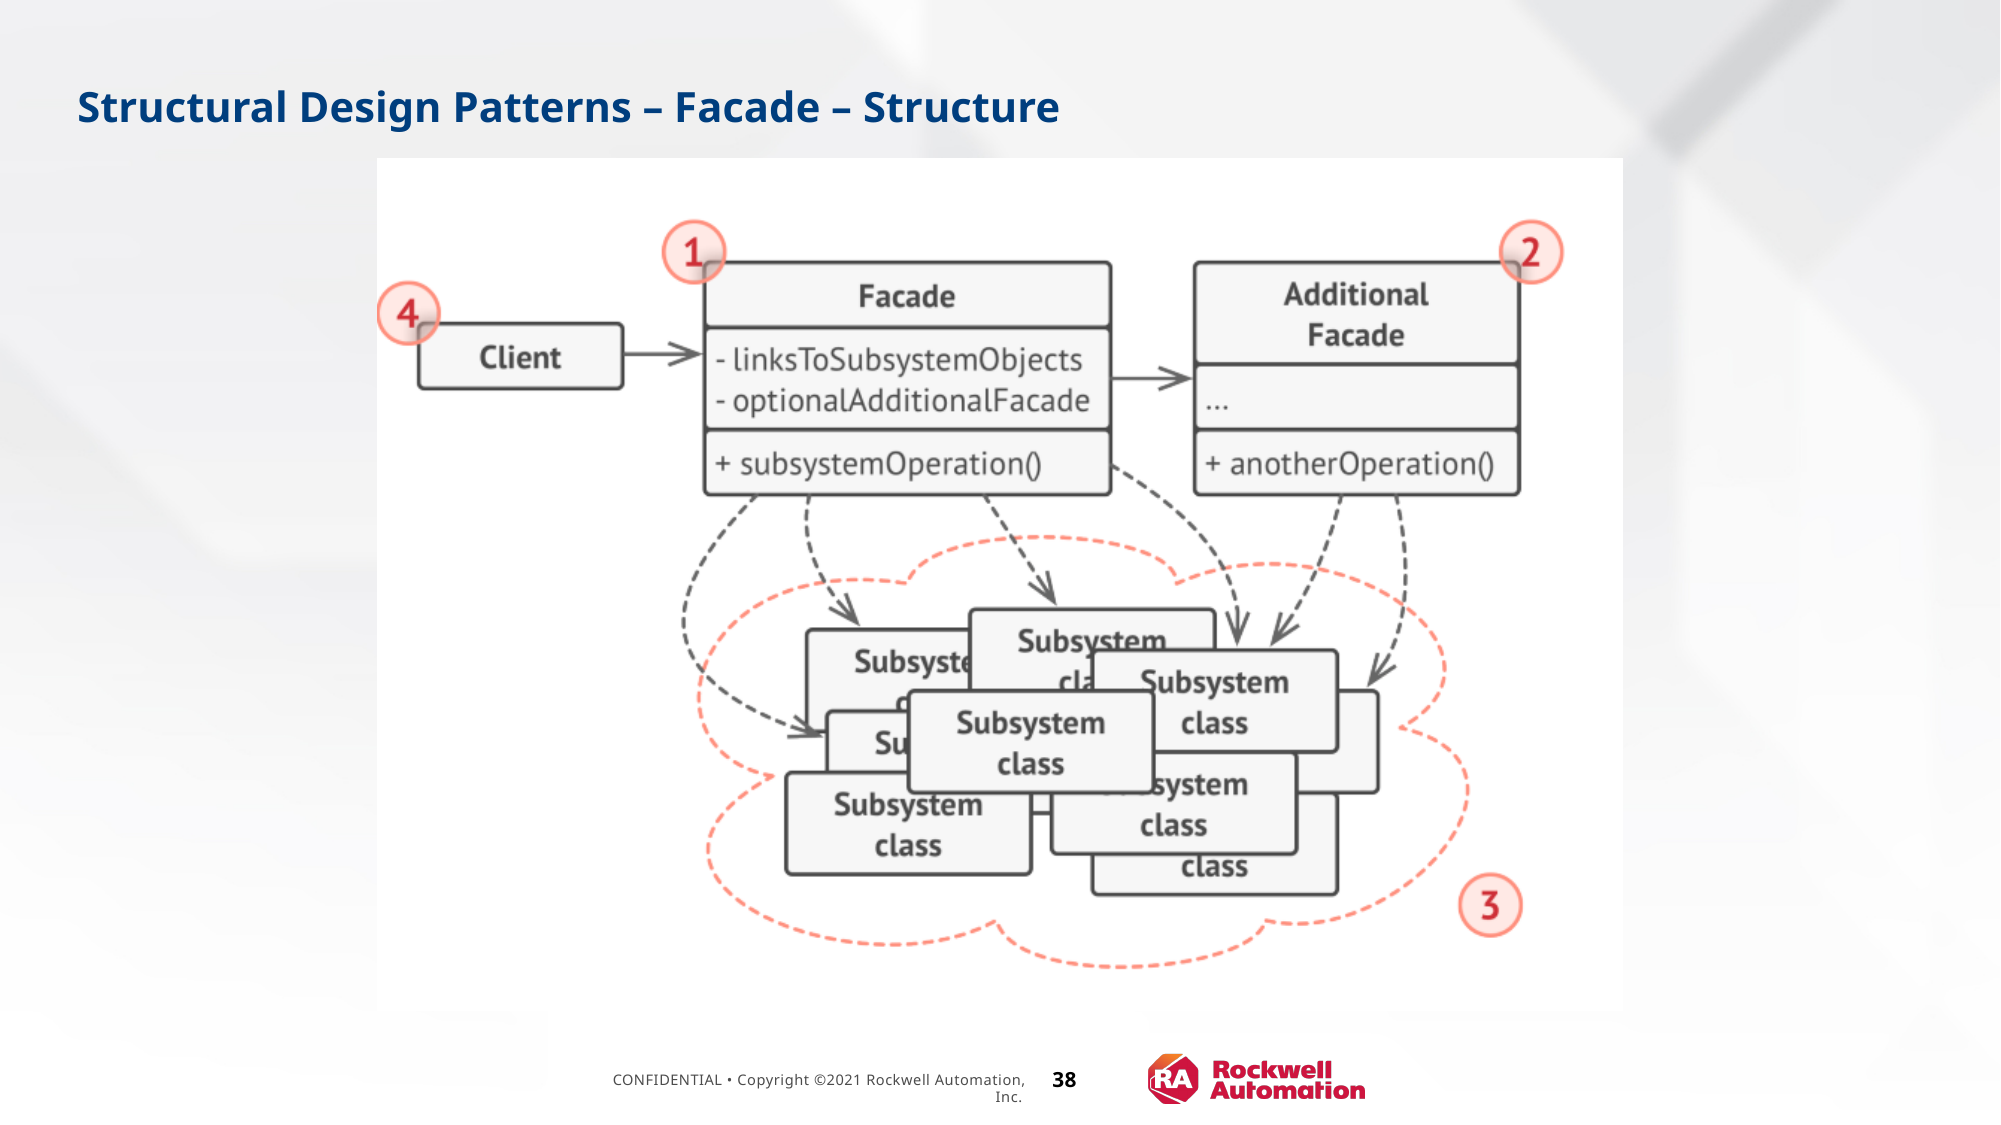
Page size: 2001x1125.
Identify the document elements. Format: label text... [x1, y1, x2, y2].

picture [1130, 1036, 1383, 1122]
list [62, 148, 1938, 802]
picture [0, 0, 2001, 1125]
title Structural Design Patterns – Facade – Structure [62, 54, 1938, 148]
